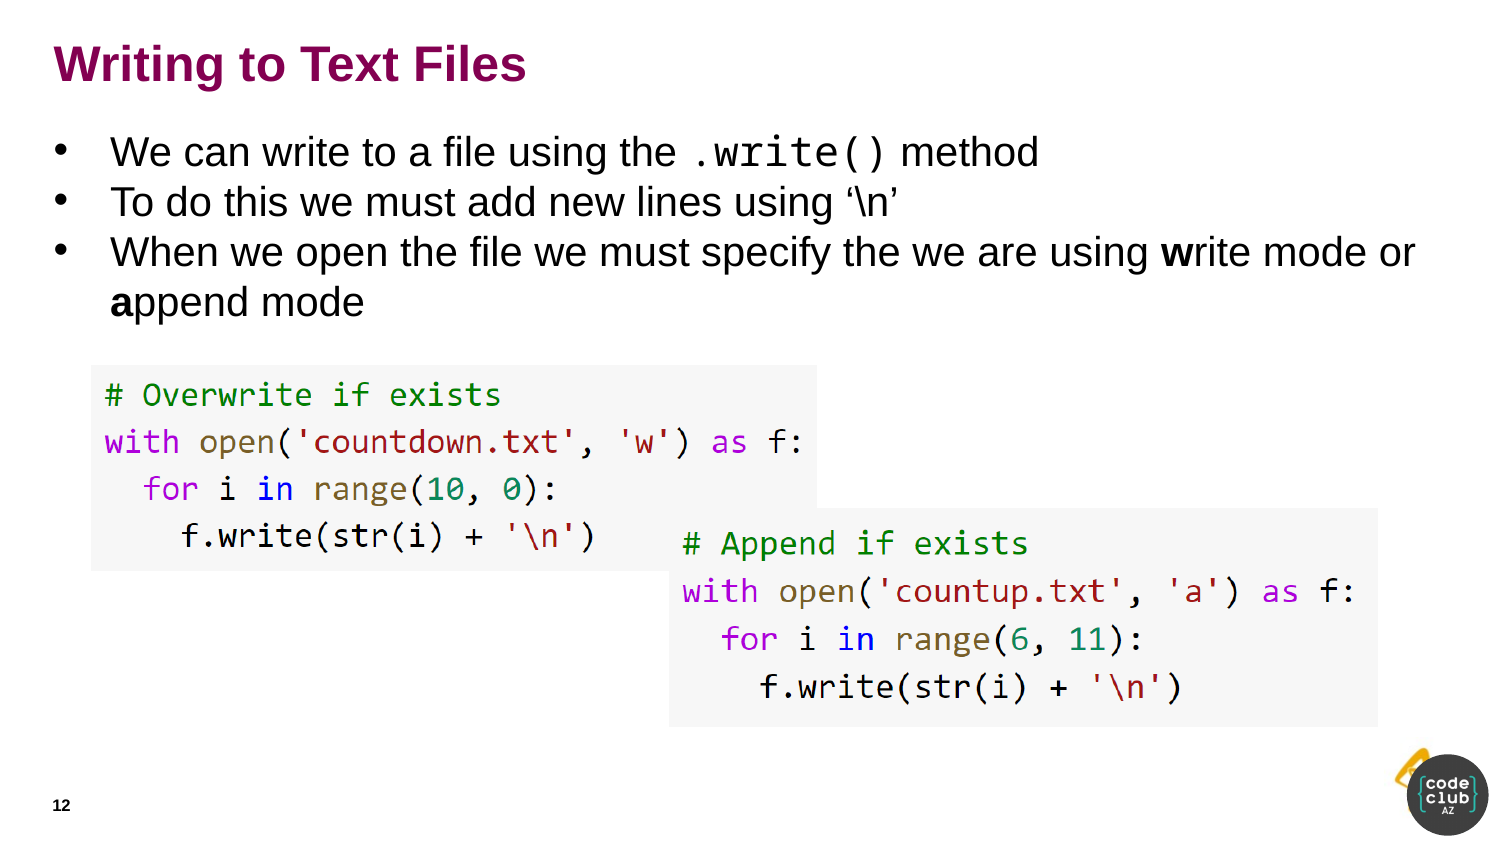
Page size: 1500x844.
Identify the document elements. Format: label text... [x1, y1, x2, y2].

text_box We can write to a file using the .write() method To do this we must add new lines using ‘\n’ When we open the file we must specify the we are using write mode or append mode [38, 116, 1453, 811]
slide_number 12 [52, 811, 118, 822]
picture [1384, 737, 1489, 836]
title Writing to Text Files [38, 23, 1477, 107]
picture [90, 365, 1378, 727]
